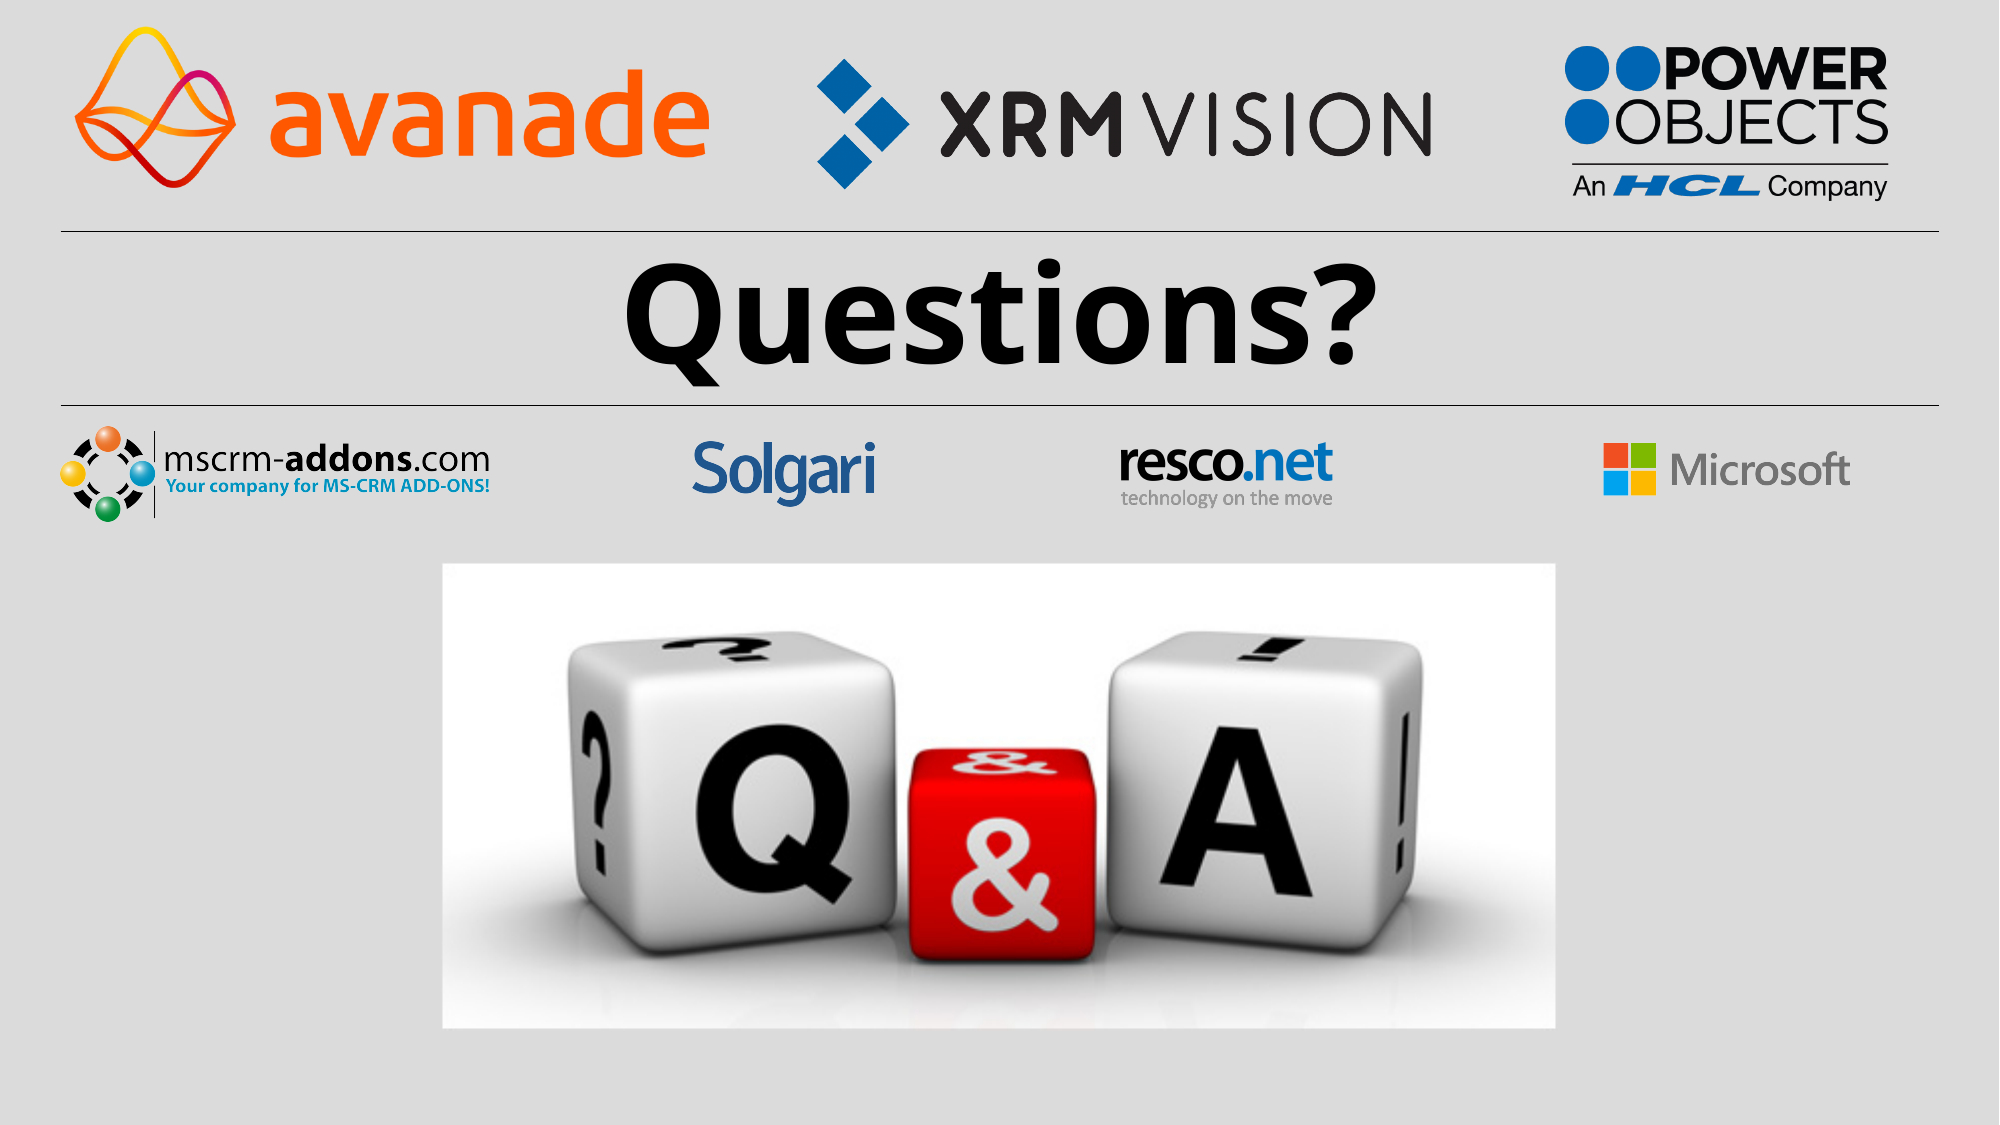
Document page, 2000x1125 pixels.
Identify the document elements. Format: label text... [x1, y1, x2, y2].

picture [441, 562, 1558, 1031]
picture [692, 441, 875, 507]
picture [1120, 441, 1333, 509]
picture [66, 24, 1437, 231]
title Questions? [60, 233, 1939, 406]
picture [1569, 411, 1884, 527]
picture [1561, 42, 1892, 205]
picture [60, 426, 489, 522]
